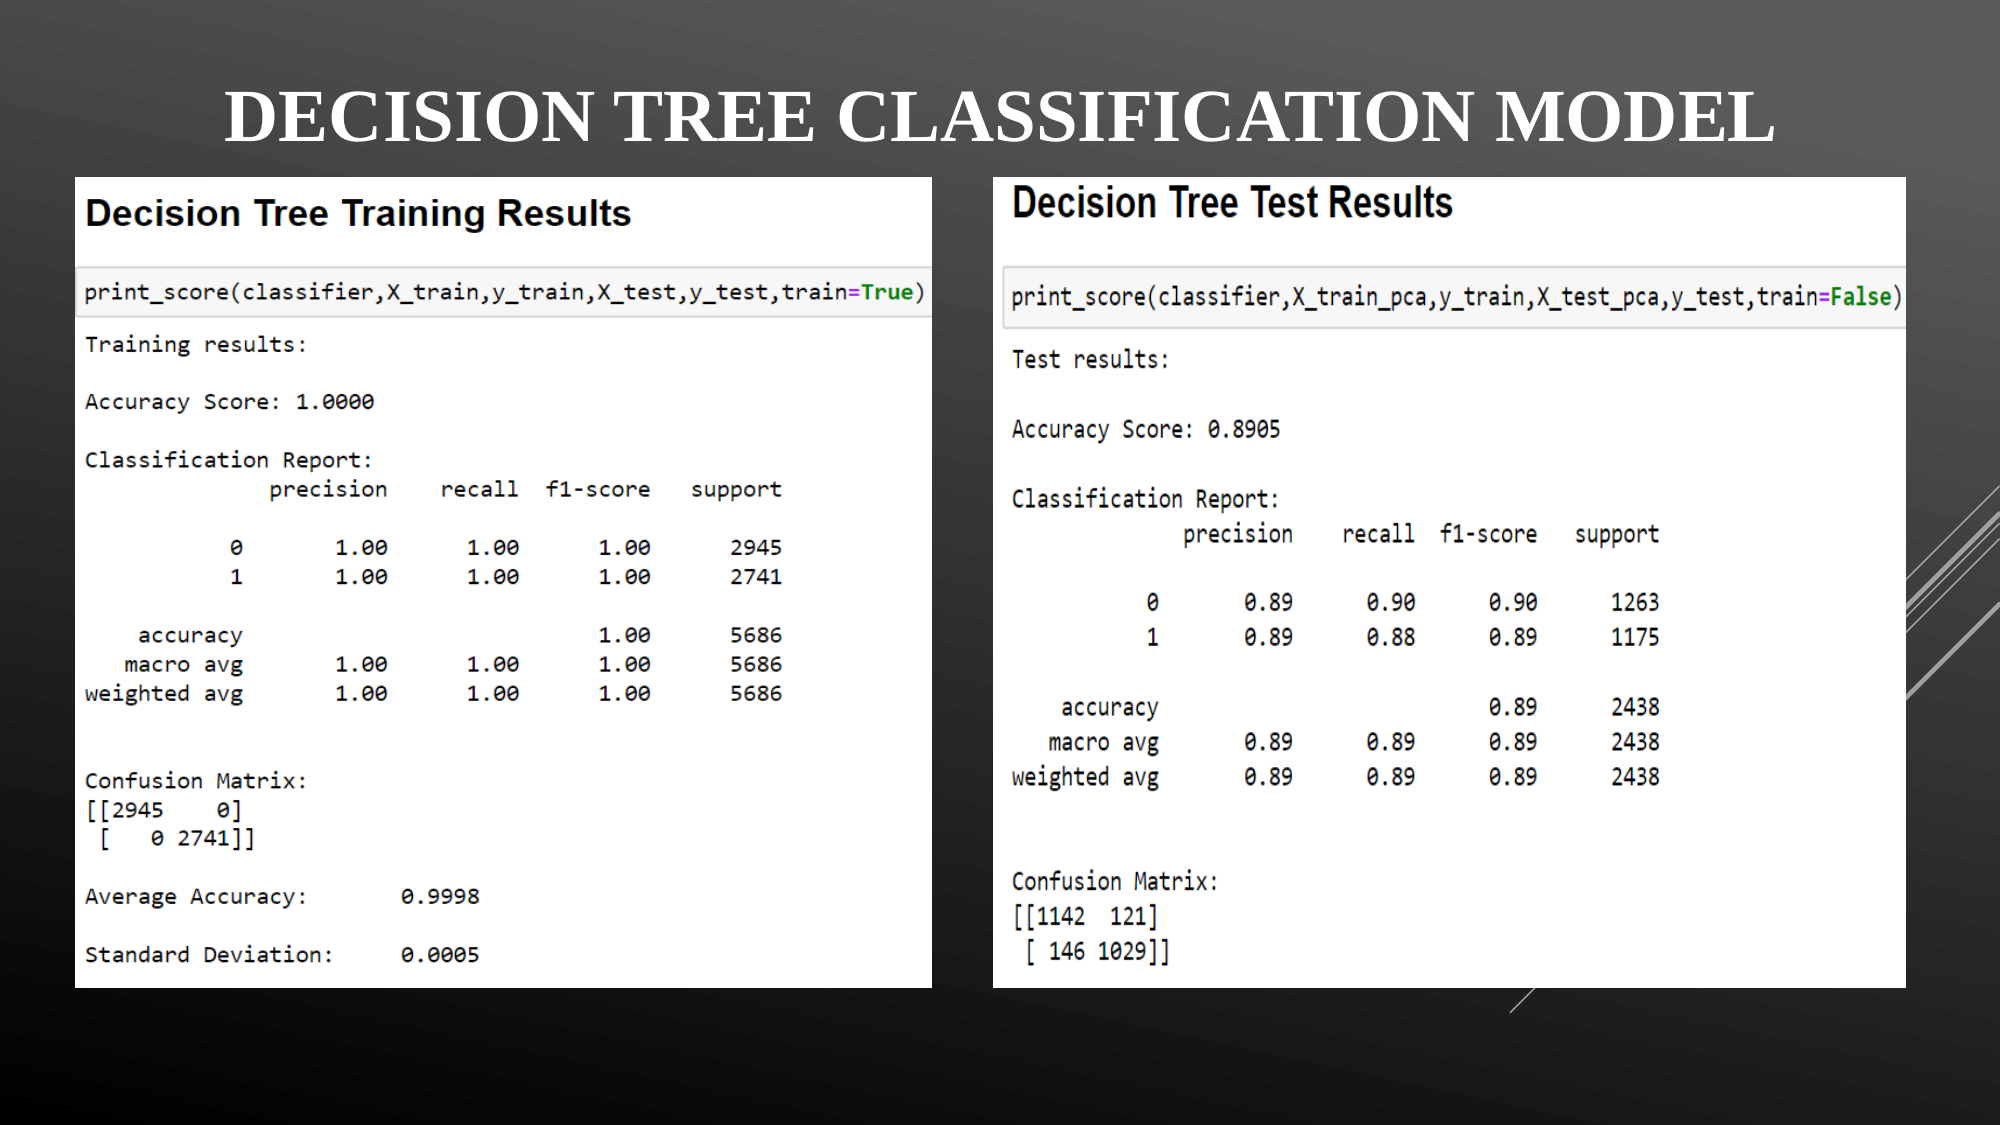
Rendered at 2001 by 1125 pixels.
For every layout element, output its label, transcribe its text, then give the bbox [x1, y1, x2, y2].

picture [74, 177, 932, 988]
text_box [1510, 485, 2000, 1013]
text_box [0, 0, 2000, 1125]
title Decision Tree Classification Model [108, 46, 1896, 178]
picture [993, 177, 1906, 988]
